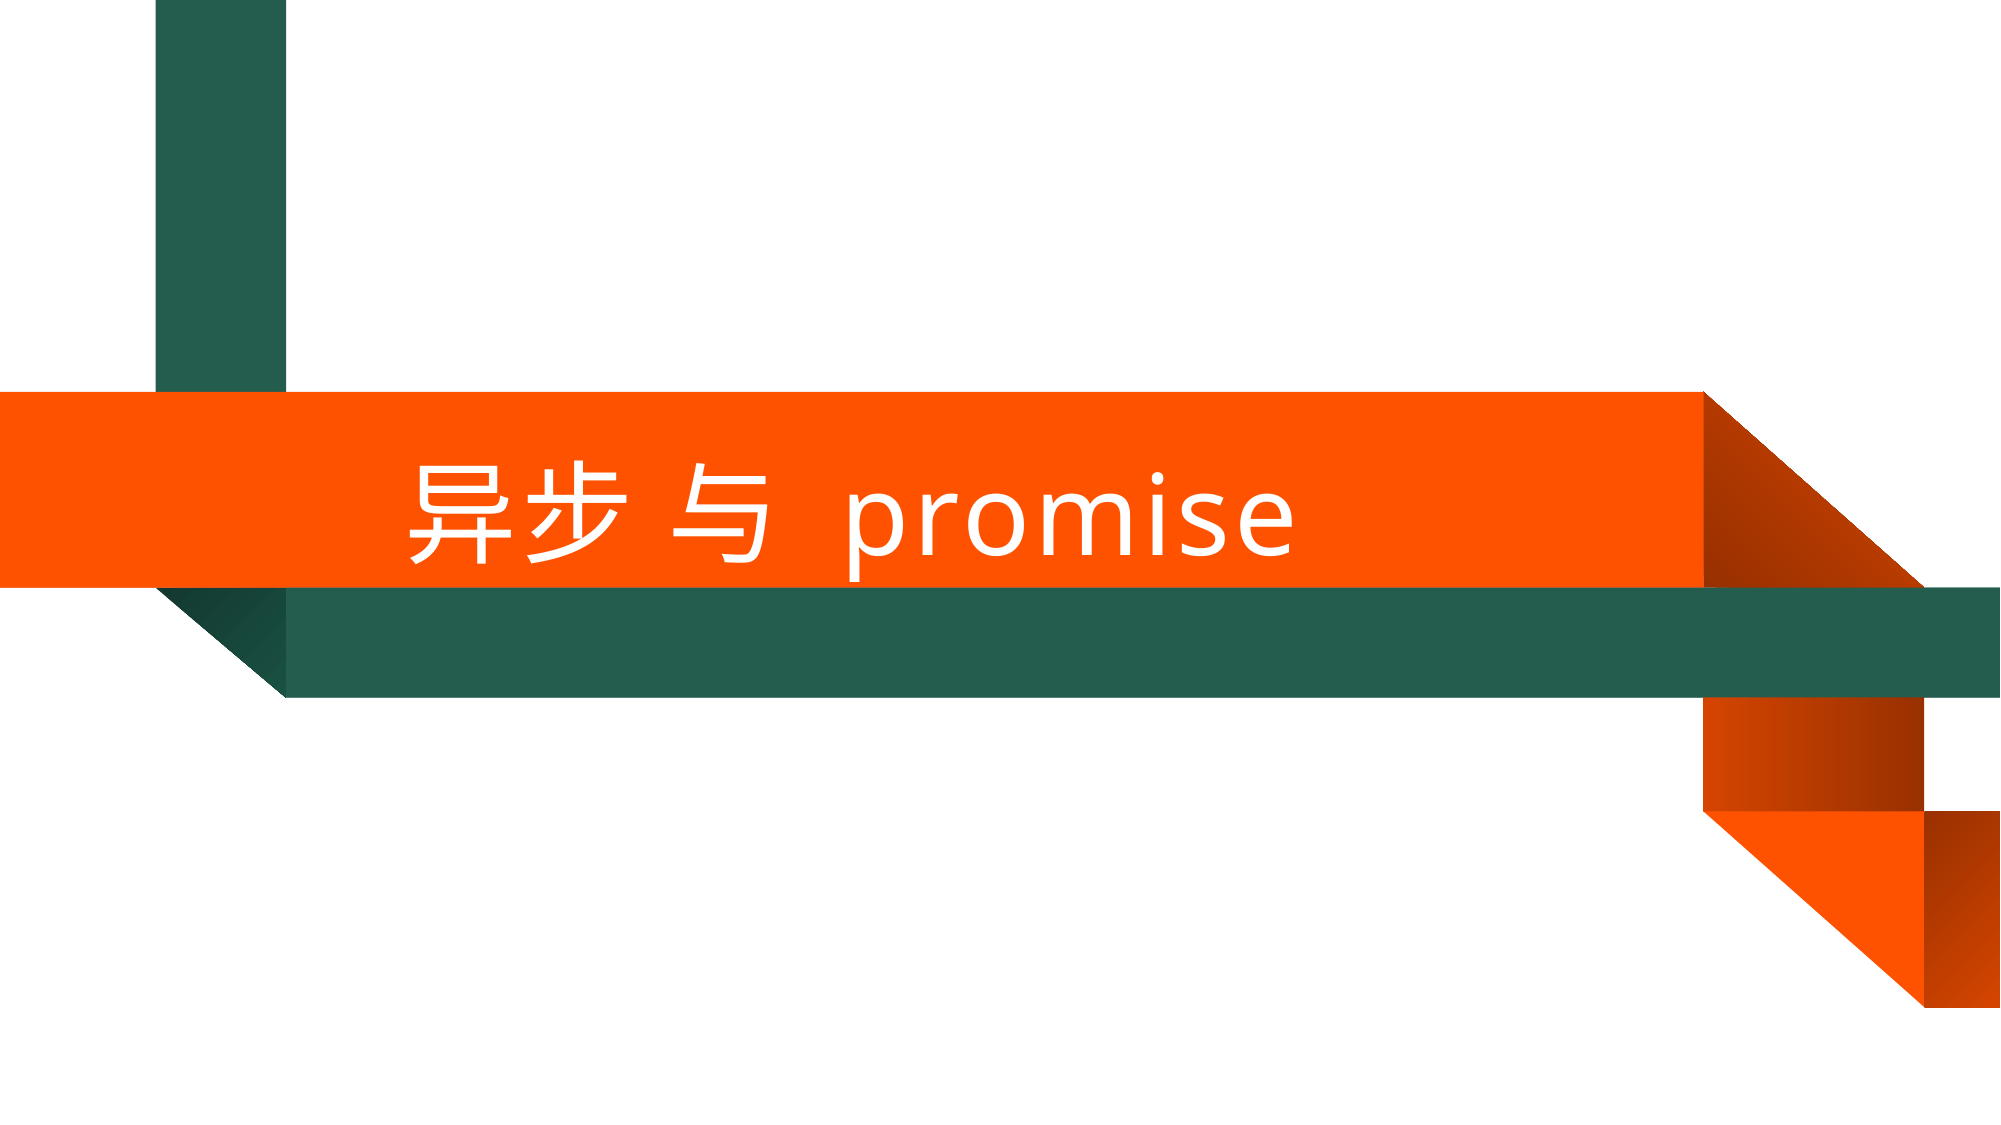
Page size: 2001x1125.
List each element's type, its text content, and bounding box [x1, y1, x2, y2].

title 异步 与 promise [0, 392, 1704, 588]
list [286, 587, 2000, 698]
